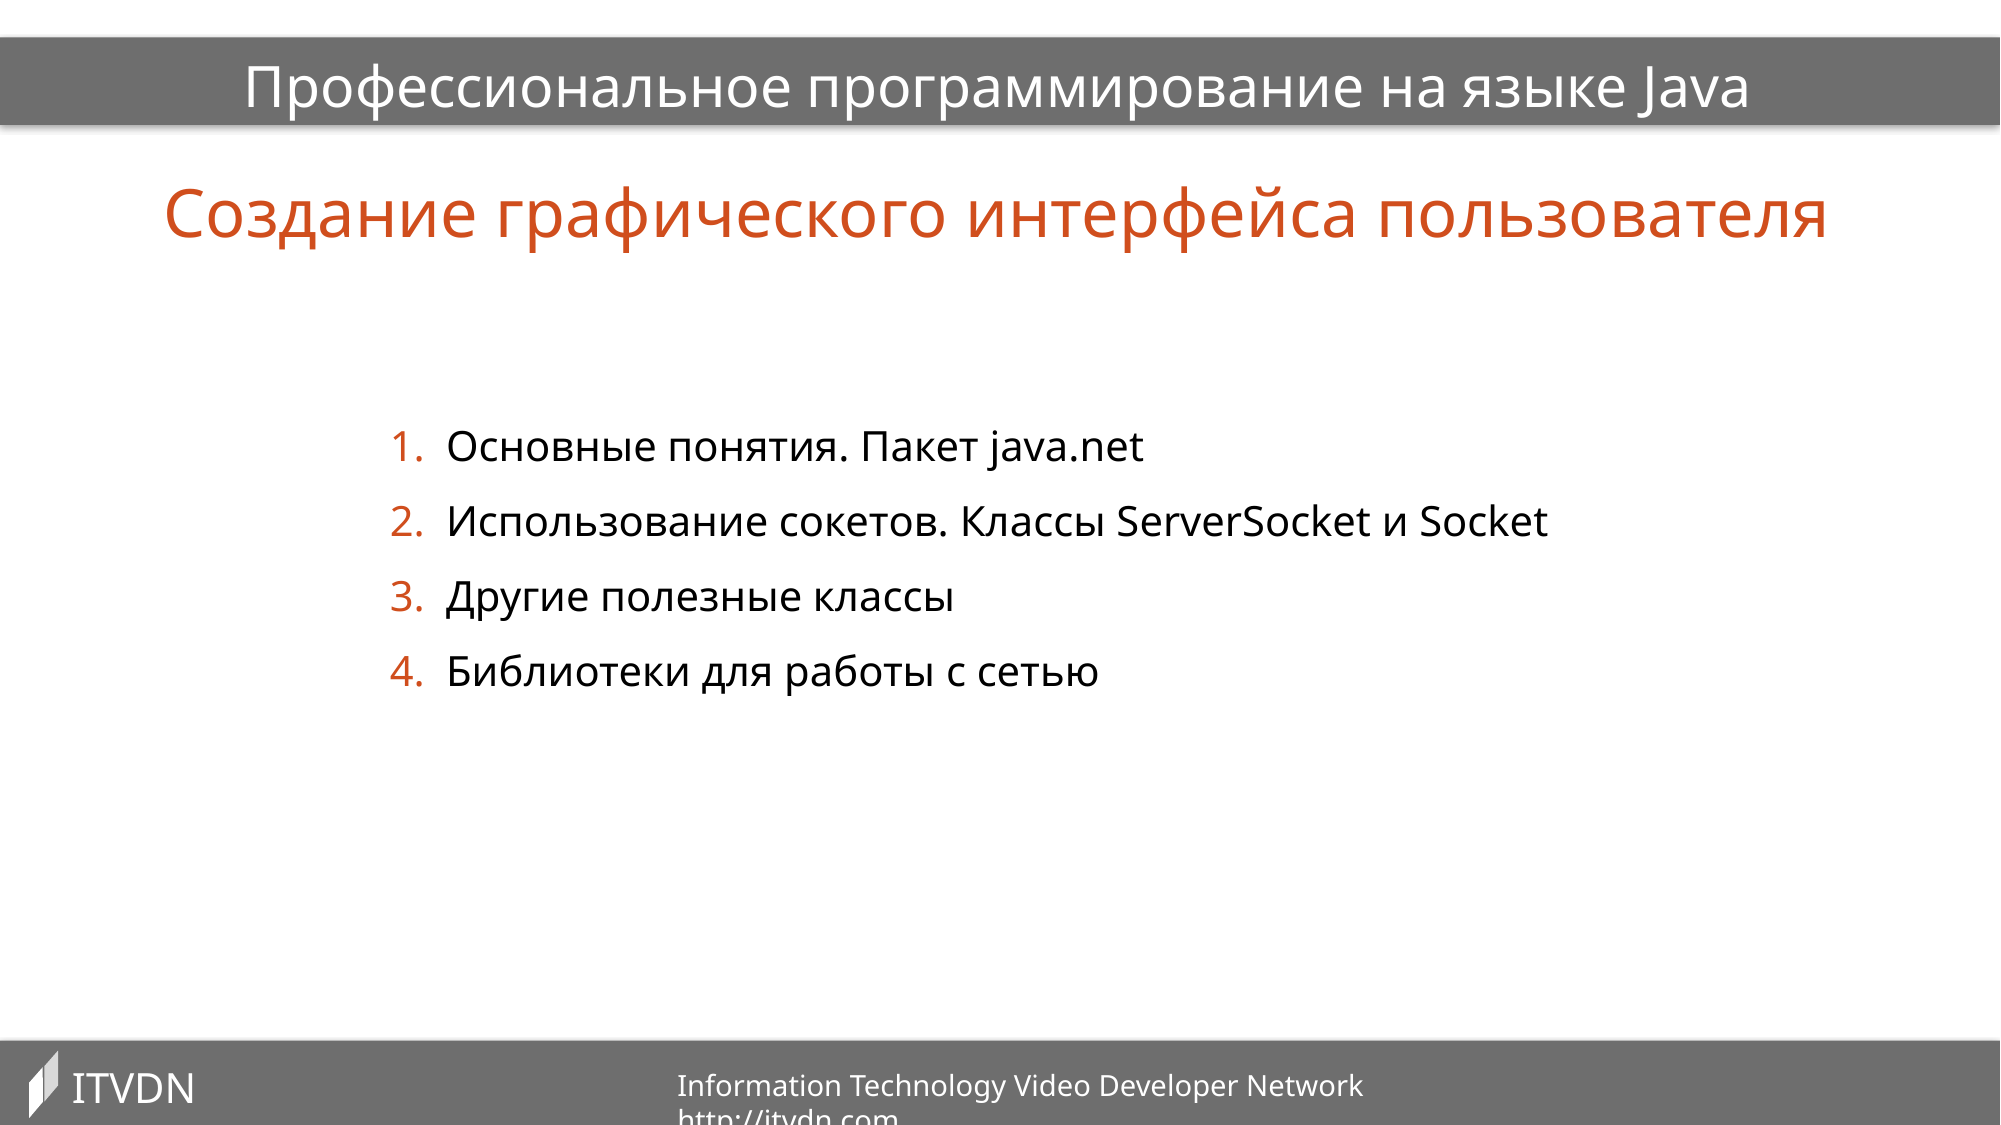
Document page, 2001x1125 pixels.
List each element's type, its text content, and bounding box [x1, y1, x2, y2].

text_box ITVDN [62, 1054, 212, 1120]
text_box [0, 34, 2000, 128]
text_box Основные понятия. Пакет java.net Использование сокетов. Классы ServerSocket и Socket Другие полезные классы Библиотеки для работы с сетью [373, 385, 1702, 802]
text_box Создание графического интерфейса пользователя [10, 164, 1985, 258]
text_box Профессиональное программирование на языке Java [207, 37, 1788, 132]
text_box [0, 1037, 2000, 1125]
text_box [28, 1050, 59, 1119]
text_box Information Technology Video Developer Network http://itvdn.com [662, 1059, 1963, 1125]
